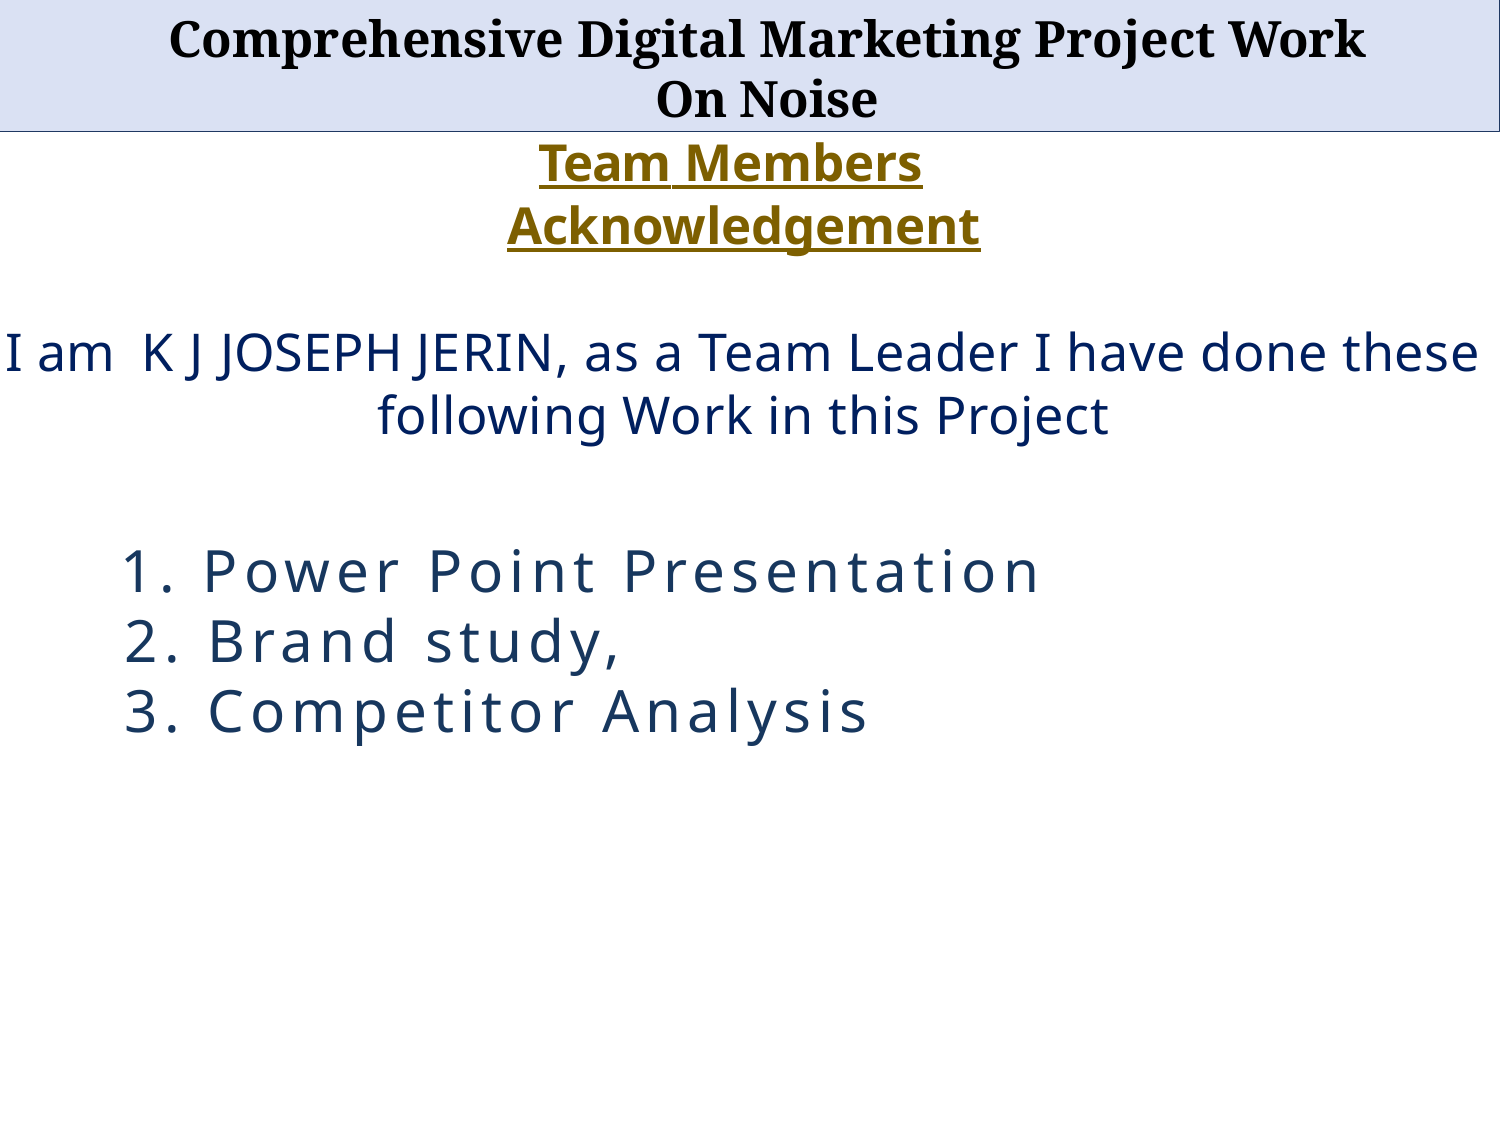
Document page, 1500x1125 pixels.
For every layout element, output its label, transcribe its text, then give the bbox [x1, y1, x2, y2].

text_box 1. Power Point Presentation 2. Brand study, 3. Competitor Analysis [88, 527, 1500, 752]
text_box Team Members Acknowledgement I am K J JOSEPH JERIN, as a Team Leader I have done these following Work in this Project [0, 64, 1500, 582]
title Comprehensive Digital Marketing Project Work On Noise [0, 0, 1500, 64]
